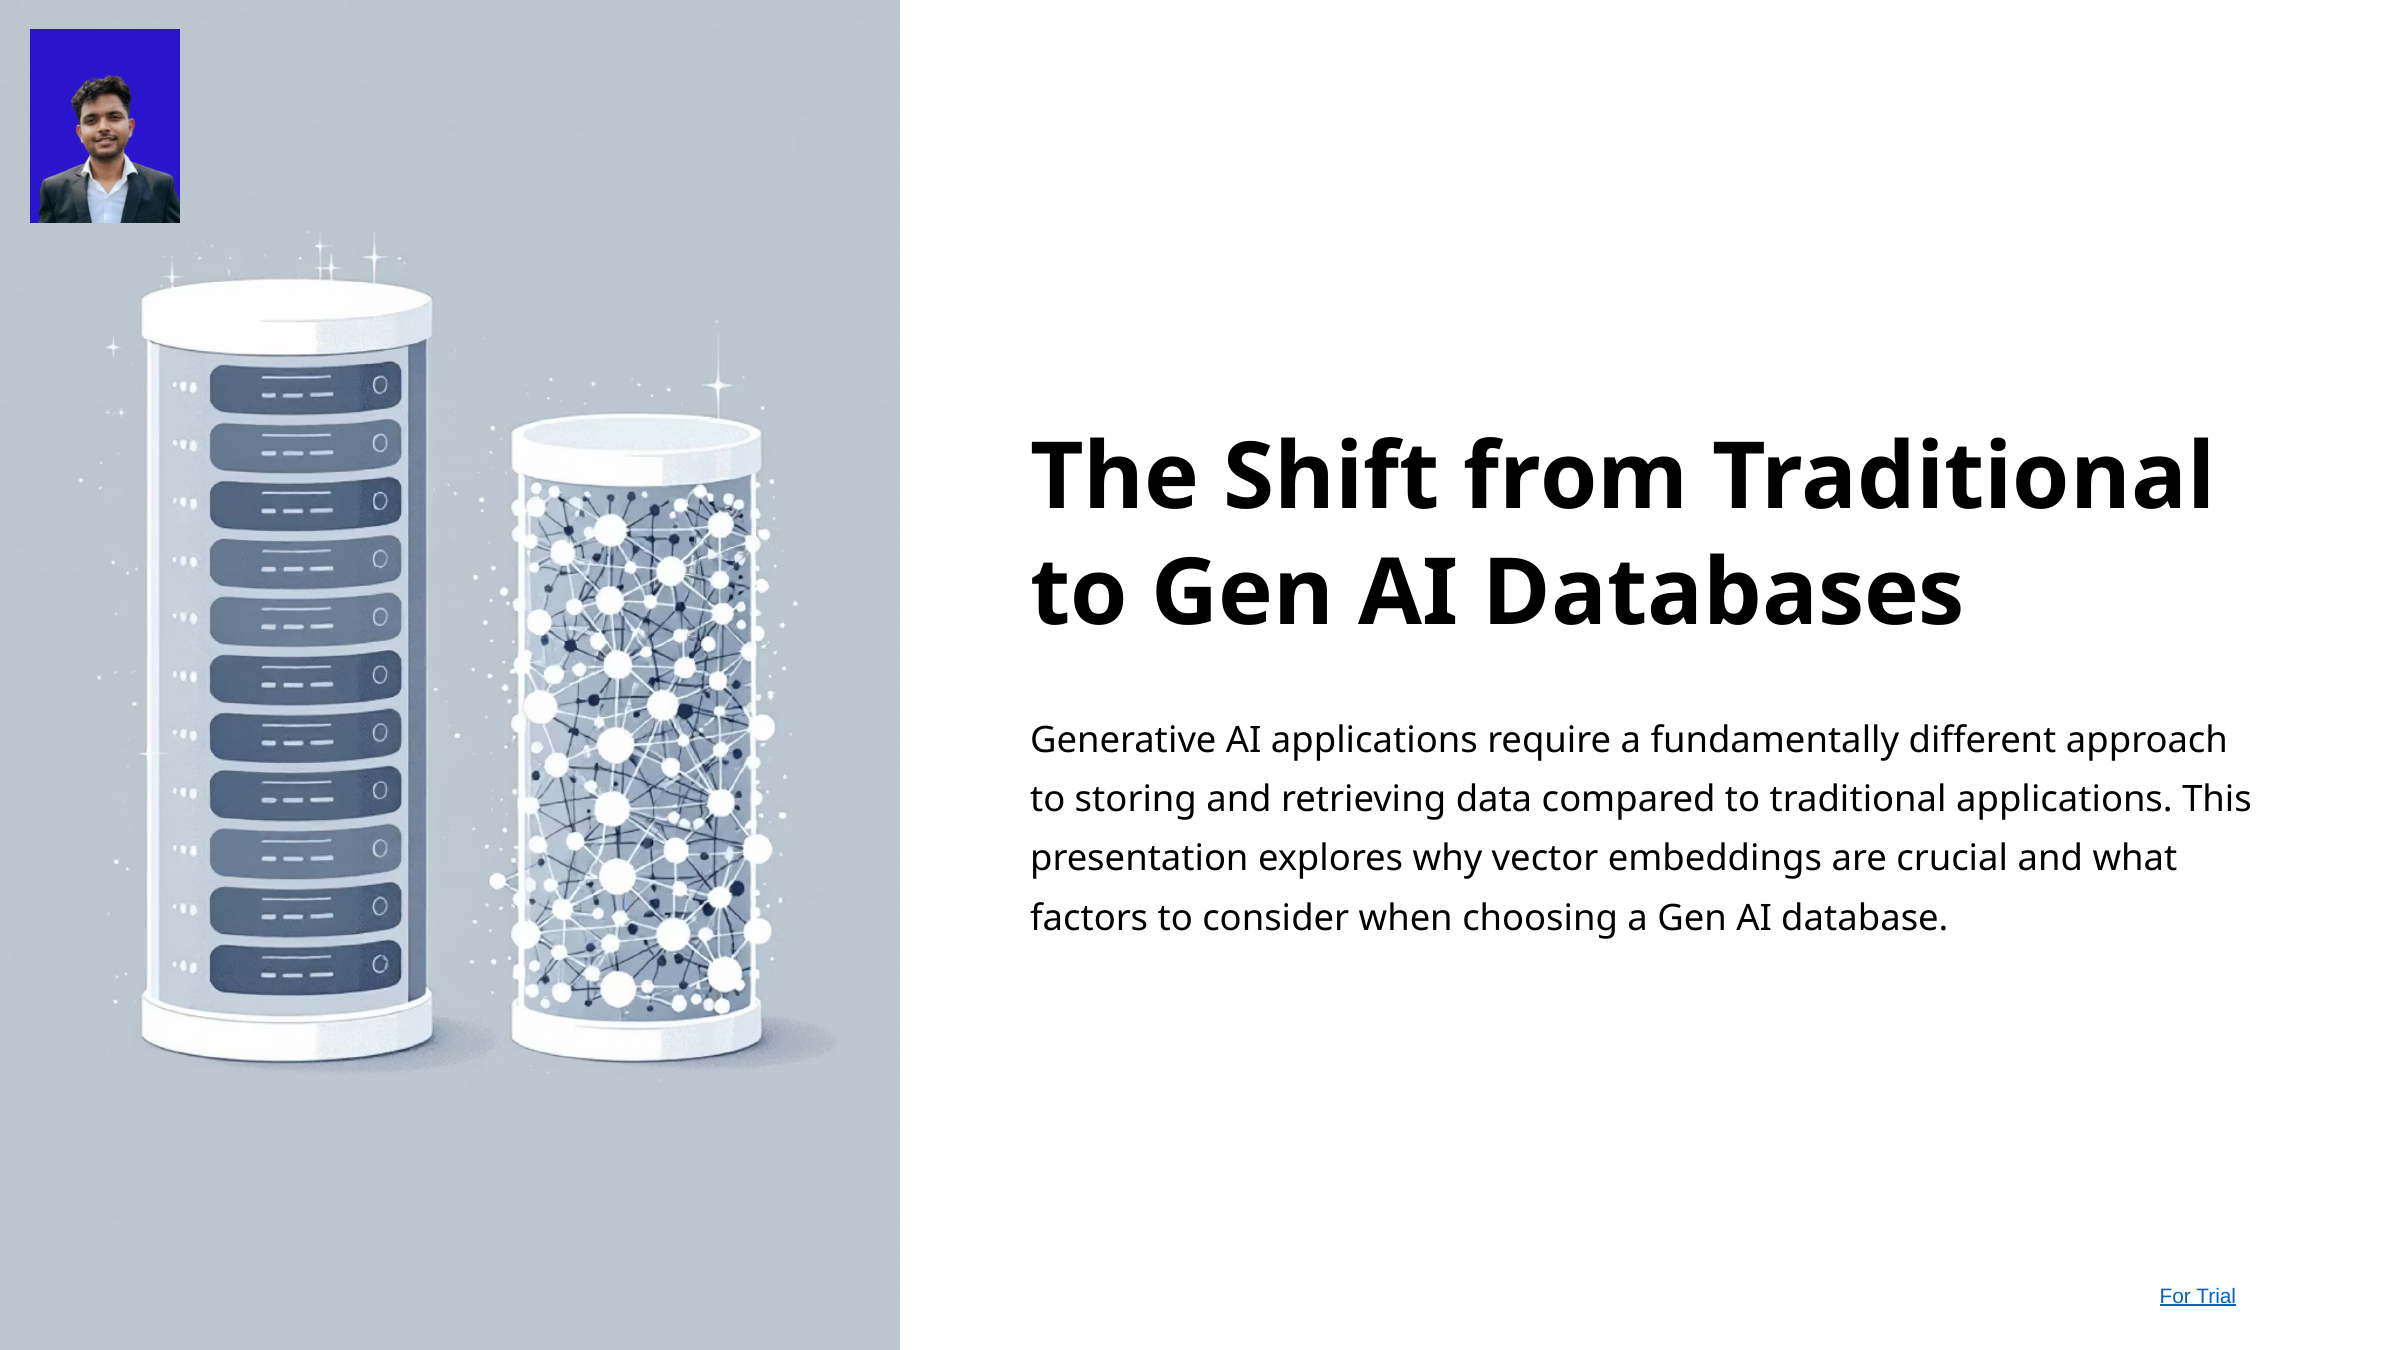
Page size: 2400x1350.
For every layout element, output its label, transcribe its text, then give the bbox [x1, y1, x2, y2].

text_box Generative AI applications require a fundamentally different approach to storing and retrieving data compared to traditional applications. This presentation explores why vector embeddings are crucial and what factors to consider when choosing a Gen AI database. [1030, 700, 2270, 939]
text_box For Trial [2144, 1275, 2251, 1315]
picture [0, 0, 900, 1350]
text_box The Shift from Traditional to Gen AI Databases [1030, 411, 2270, 645]
